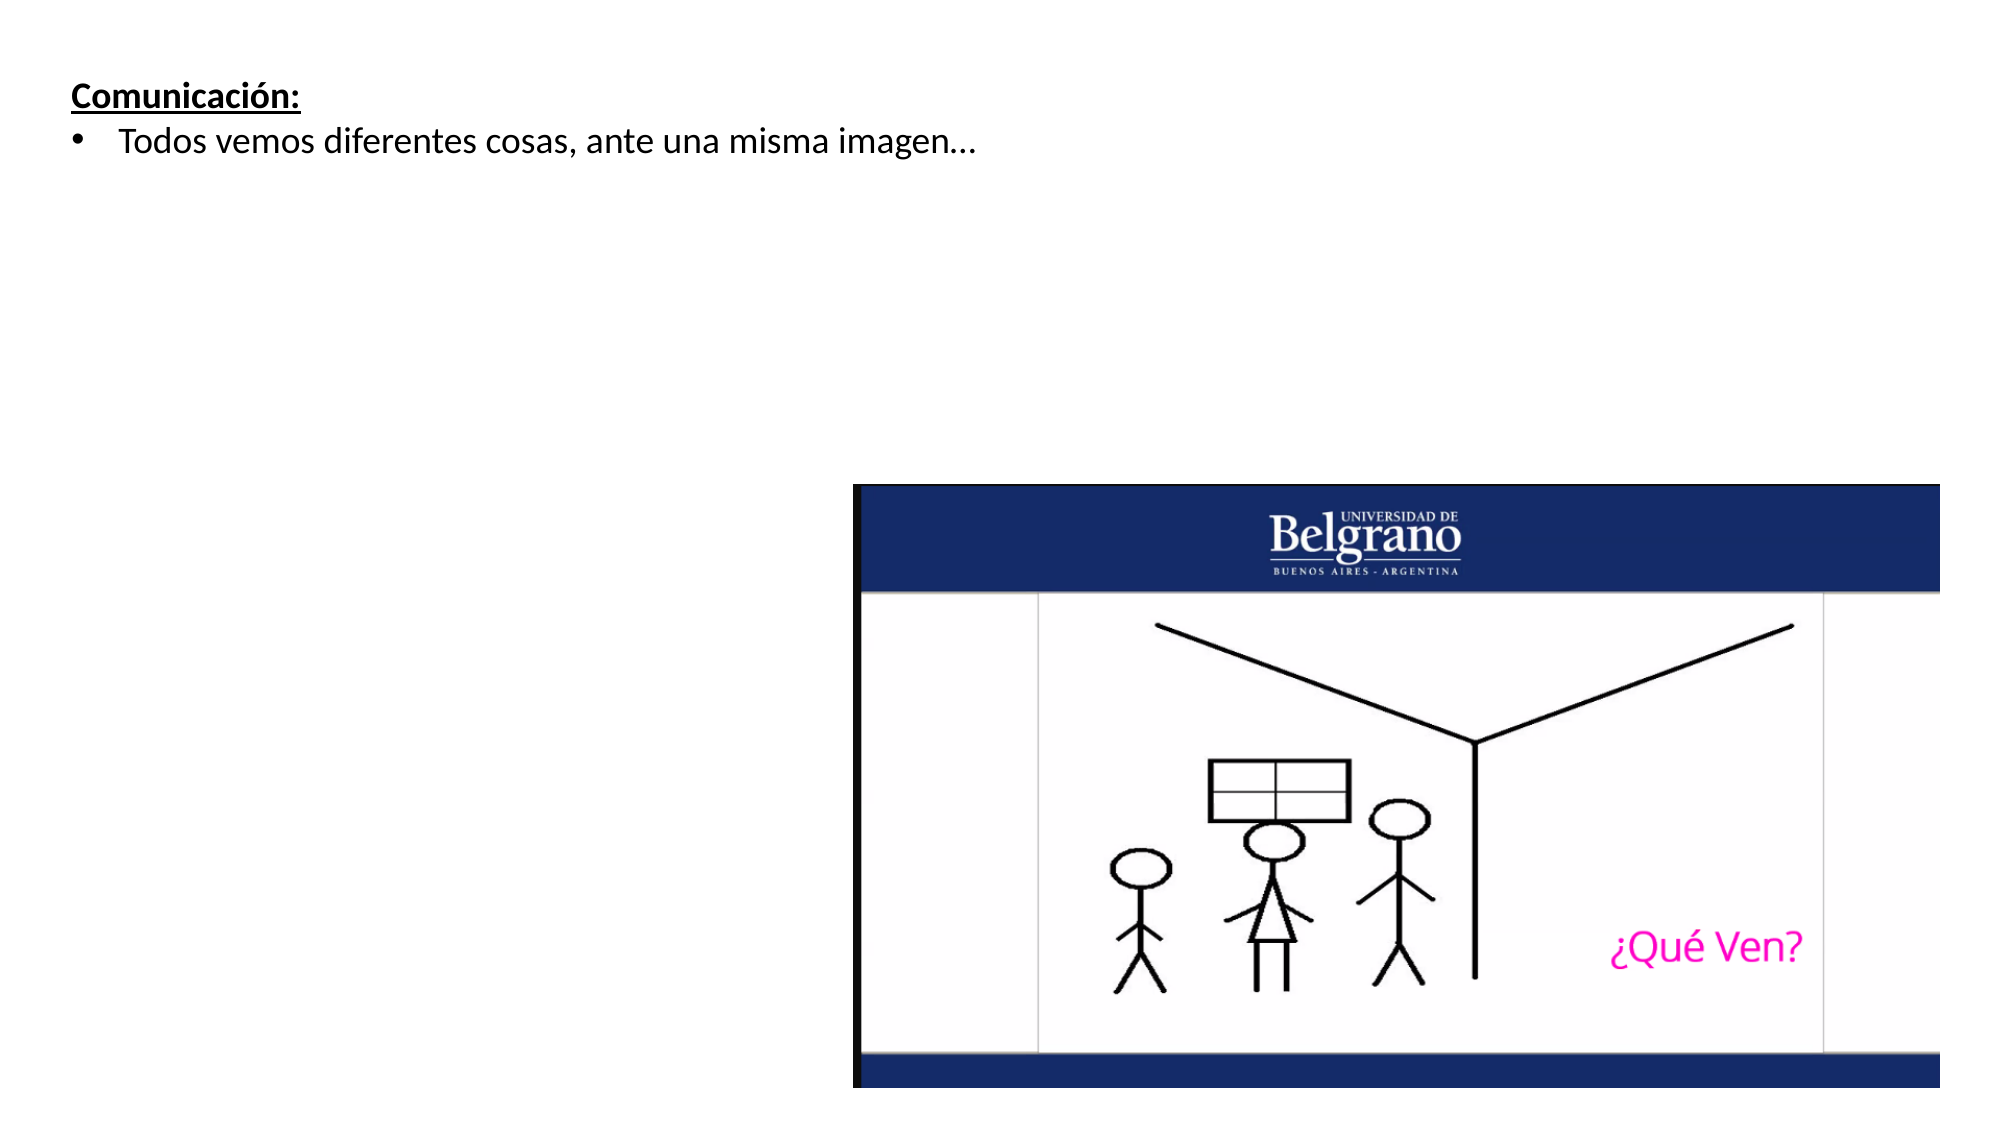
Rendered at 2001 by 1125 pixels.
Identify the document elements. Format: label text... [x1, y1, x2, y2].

text_box Comunicación: Todos vemos diferentes cosas, ante una misma imagen… [56, 63, 1735, 169]
picture [853, 484, 1940, 1088]
